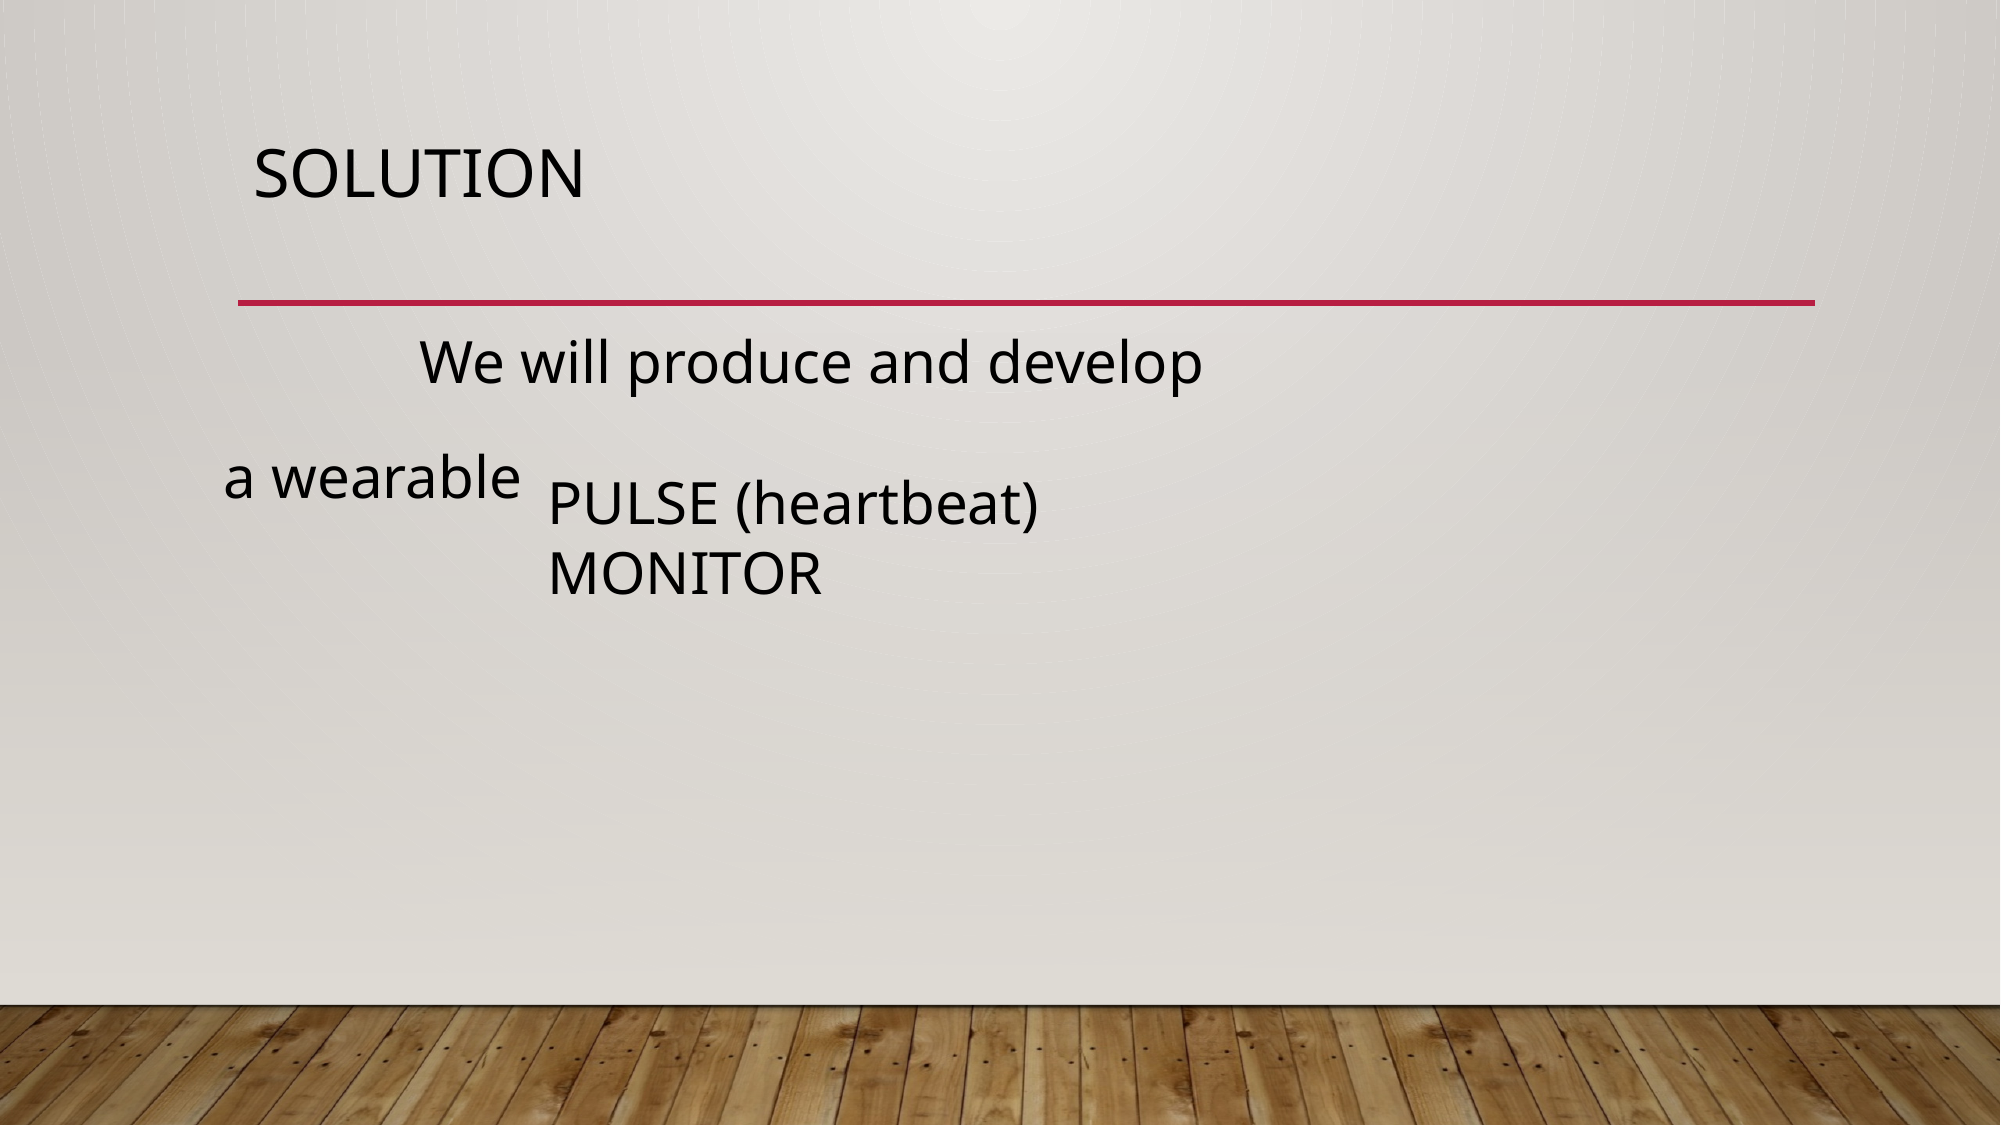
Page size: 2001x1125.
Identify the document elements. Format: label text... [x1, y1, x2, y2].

text_box a wearable [208, 432, 701, 518]
title SOLUTION [238, 131, 1814, 305]
text_box We will produce and develop [404, 317, 1337, 403]
picture [0, 1005, 2000, 1125]
text_box PULSE (heartbeat) MONITOR [532, 459, 1337, 614]
